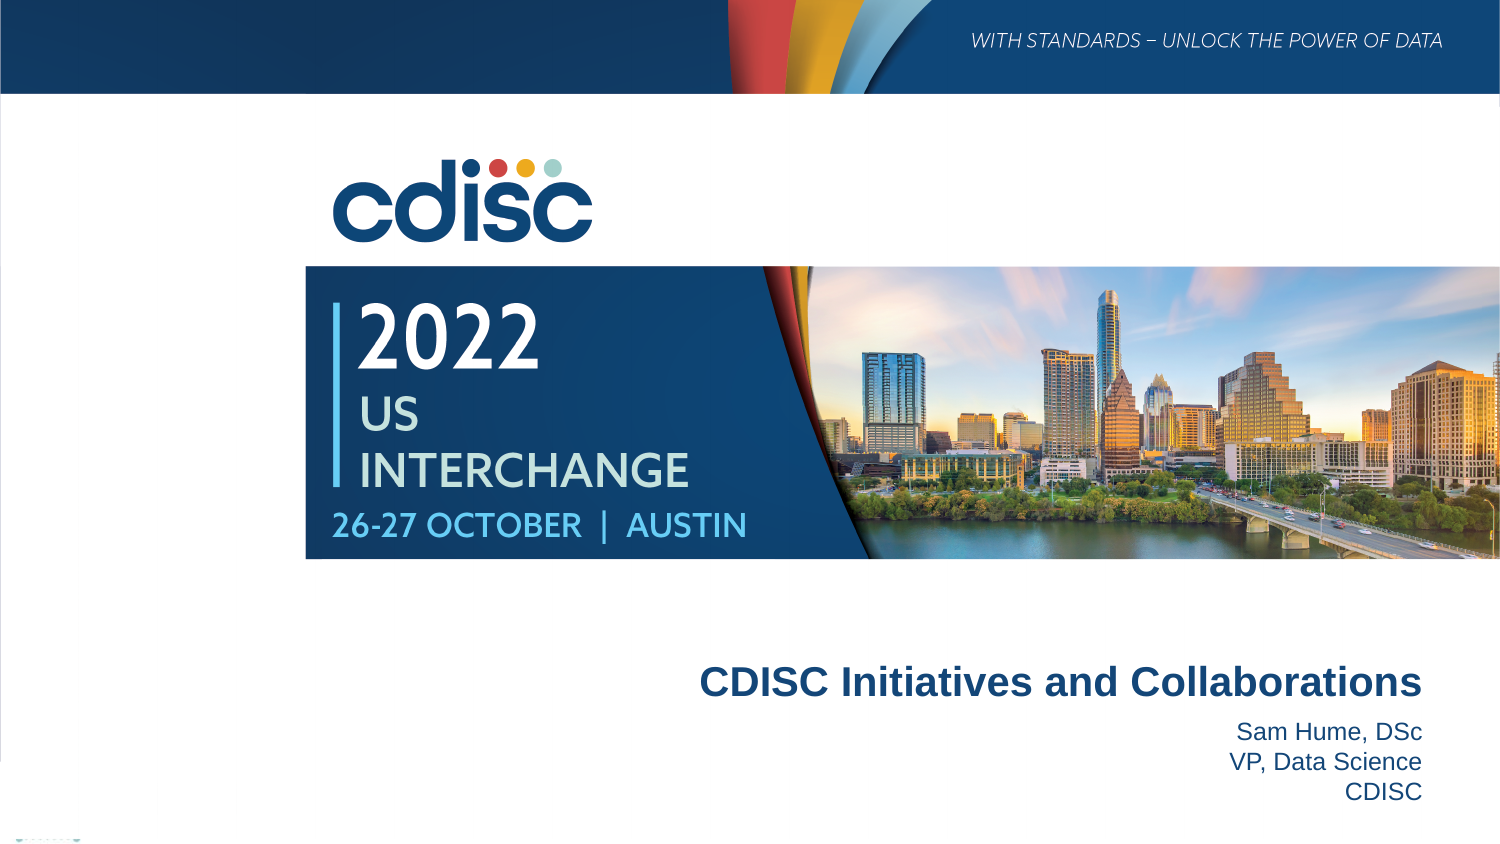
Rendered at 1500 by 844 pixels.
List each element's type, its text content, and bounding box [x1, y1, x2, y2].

title CDISC Initiatives and Collaborations [500, 650, 1423, 716]
picture [0, 0, 1500, 844]
subtitle Sam Hume, DSc VP, Data Science CDISC [638, 715, 1423, 844]
